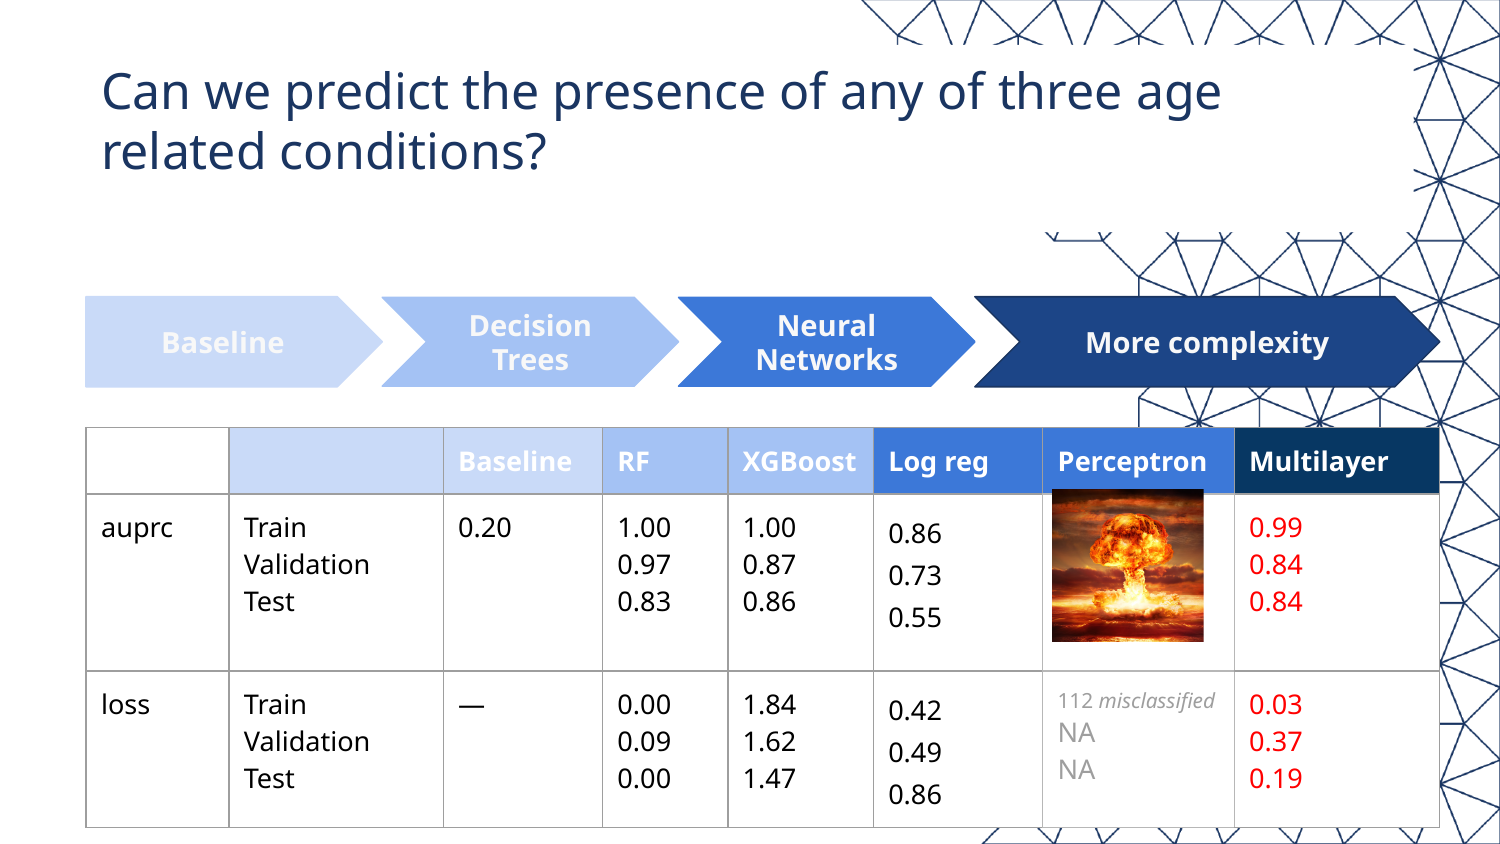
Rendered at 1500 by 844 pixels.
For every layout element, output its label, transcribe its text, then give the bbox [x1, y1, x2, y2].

table_cell 1.84 1.62 1.47 [729, 672, 873, 827]
text_box Decision Trees [382, 297, 679, 387]
table_cell 0.20 [444, 495, 602, 670]
table_header Baseline [444, 428, 602, 493]
table_cell 0.42 0.49 0.86 [874, 672, 1042, 827]
title Can we predict the presence of any of three age related conditions? [86, 44, 1414, 233]
table_cell loss [87, 672, 228, 827]
table_header Log reg [874, 428, 1042, 493]
table_header [87, 428, 228, 493]
picture [0, 0, 1500, 844]
table_cell auprc [87, 495, 228, 670]
table_cell 112 misclassified NA NA [1043, 672, 1234, 827]
table_cell 0.86 0.73 0.55 [874, 495, 1042, 670]
table_cell 1.00 0.97 0.83 [603, 495, 727, 670]
table_cell — [444, 672, 602, 827]
table_cell NA [1043, 495, 1234, 670]
table_cell 0.00 0.09 0.00 [603, 672, 727, 827]
text_box Baseline [85, 296, 383, 387]
table_header RF [603, 428, 727, 493]
table_cell Train Validation Test [230, 495, 443, 670]
table_cell 1.00 0.87 0.86 [729, 495, 873, 670]
table_header [230, 428, 443, 493]
text_box More complexity [974, 296, 1440, 387]
table_header XGBoost [729, 428, 873, 493]
table_header Multilayer [1235, 428, 1439, 493]
table_header Perceptron [1043, 428, 1234, 493]
table_cell 0.99 0.84 0.84 [1235, 495, 1439, 670]
text_box Neural Networks [678, 297, 975, 387]
table_cell 0.03 0.37 0.19 [1235, 672, 1439, 827]
table_cell Train Validation Test [230, 672, 443, 827]
